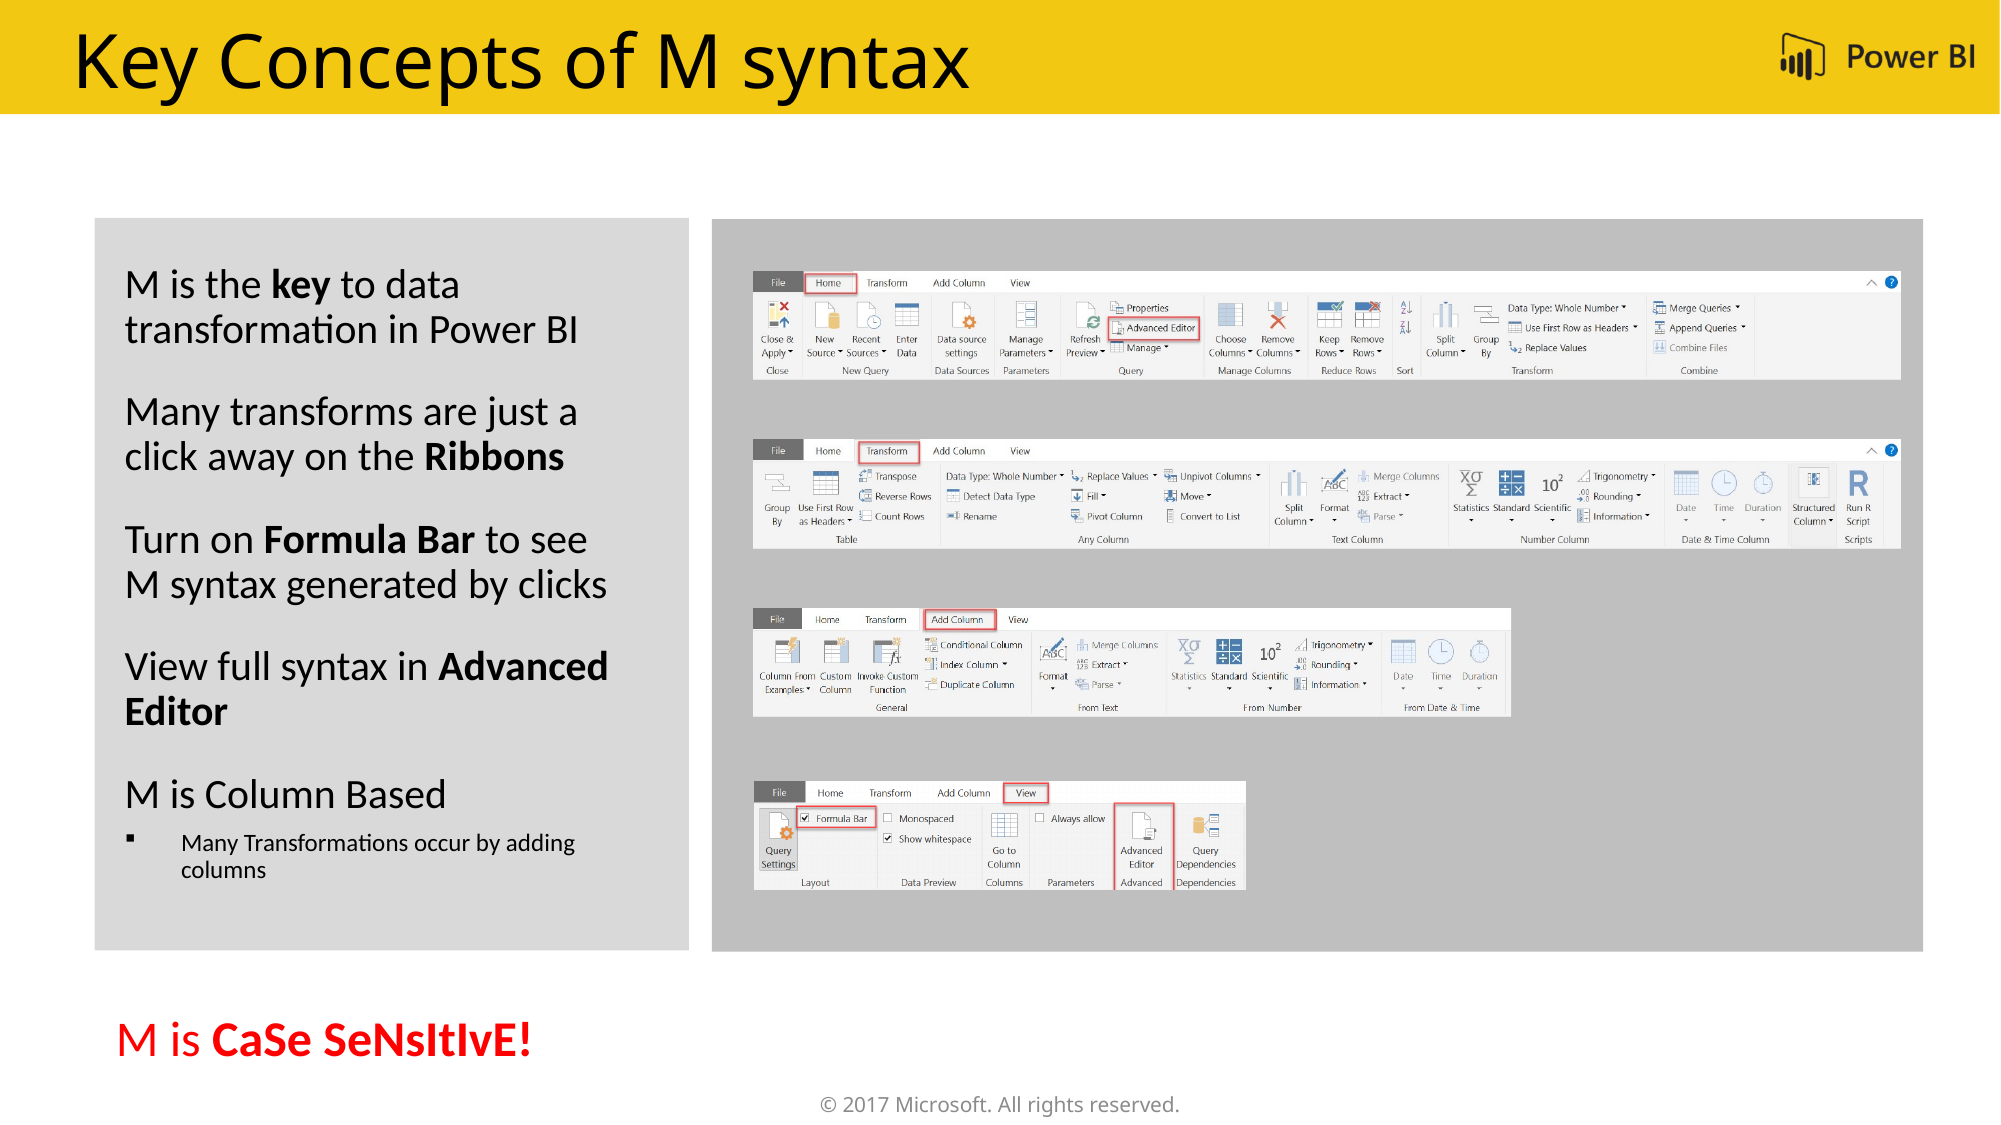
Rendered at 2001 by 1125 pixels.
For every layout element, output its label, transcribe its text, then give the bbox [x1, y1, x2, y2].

text_box [94, 908, 689, 951]
text_box M is the key to data transformation in Power BI Many transforms are just a click away on the Ribbons Turn on Formula Bar to see M syntax generated by clicks View full syntax in Advanced Editor M is Column Based Many Transformations occur by adding columns [94, 238, 689, 908]
picture [752, 439, 1901, 549]
text_box M is CaSe SeNsItIvE! [85, 989, 1915, 1092]
picture [754, 781, 1246, 890]
text_box [94, 217, 689, 238]
picture [1769, 23, 1985, 91]
text_box Key Concepts of M syntax [58, 5, 1879, 111]
footer © 2017 Microsoft. All rights reserved. [662, 1084, 1338, 1123]
picture [752, 608, 1512, 722]
picture [752, 271, 1901, 380]
text_box [0, 0, 2000, 115]
text_box [711, 219, 1924, 952]
